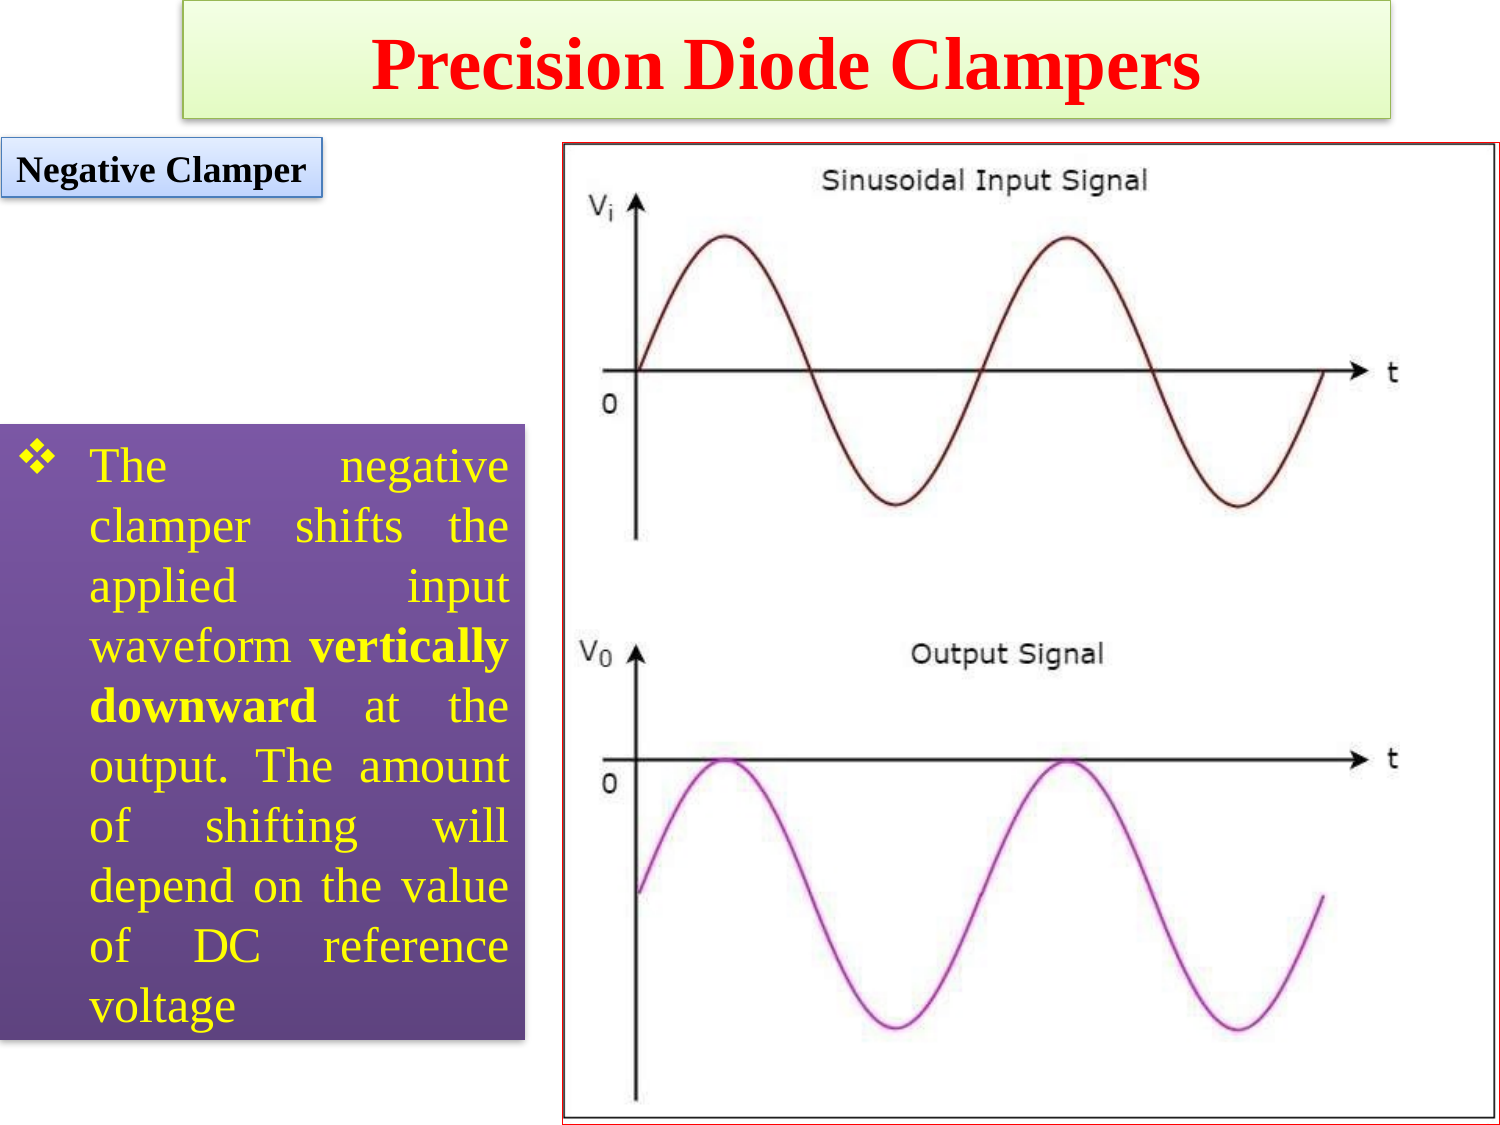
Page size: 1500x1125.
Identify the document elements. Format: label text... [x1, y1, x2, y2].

text_box Negative Clamper [1, 137, 323, 198]
picture [562, 141, 1500, 1125]
text_box Precision Diode Clampers [182, 0, 1391, 119]
text_box The negative clamper shifts the applied input waveform vertically downward at the output. The amount of shifting will depend on the value of DC reference voltage [0, 424, 525, 1040]
